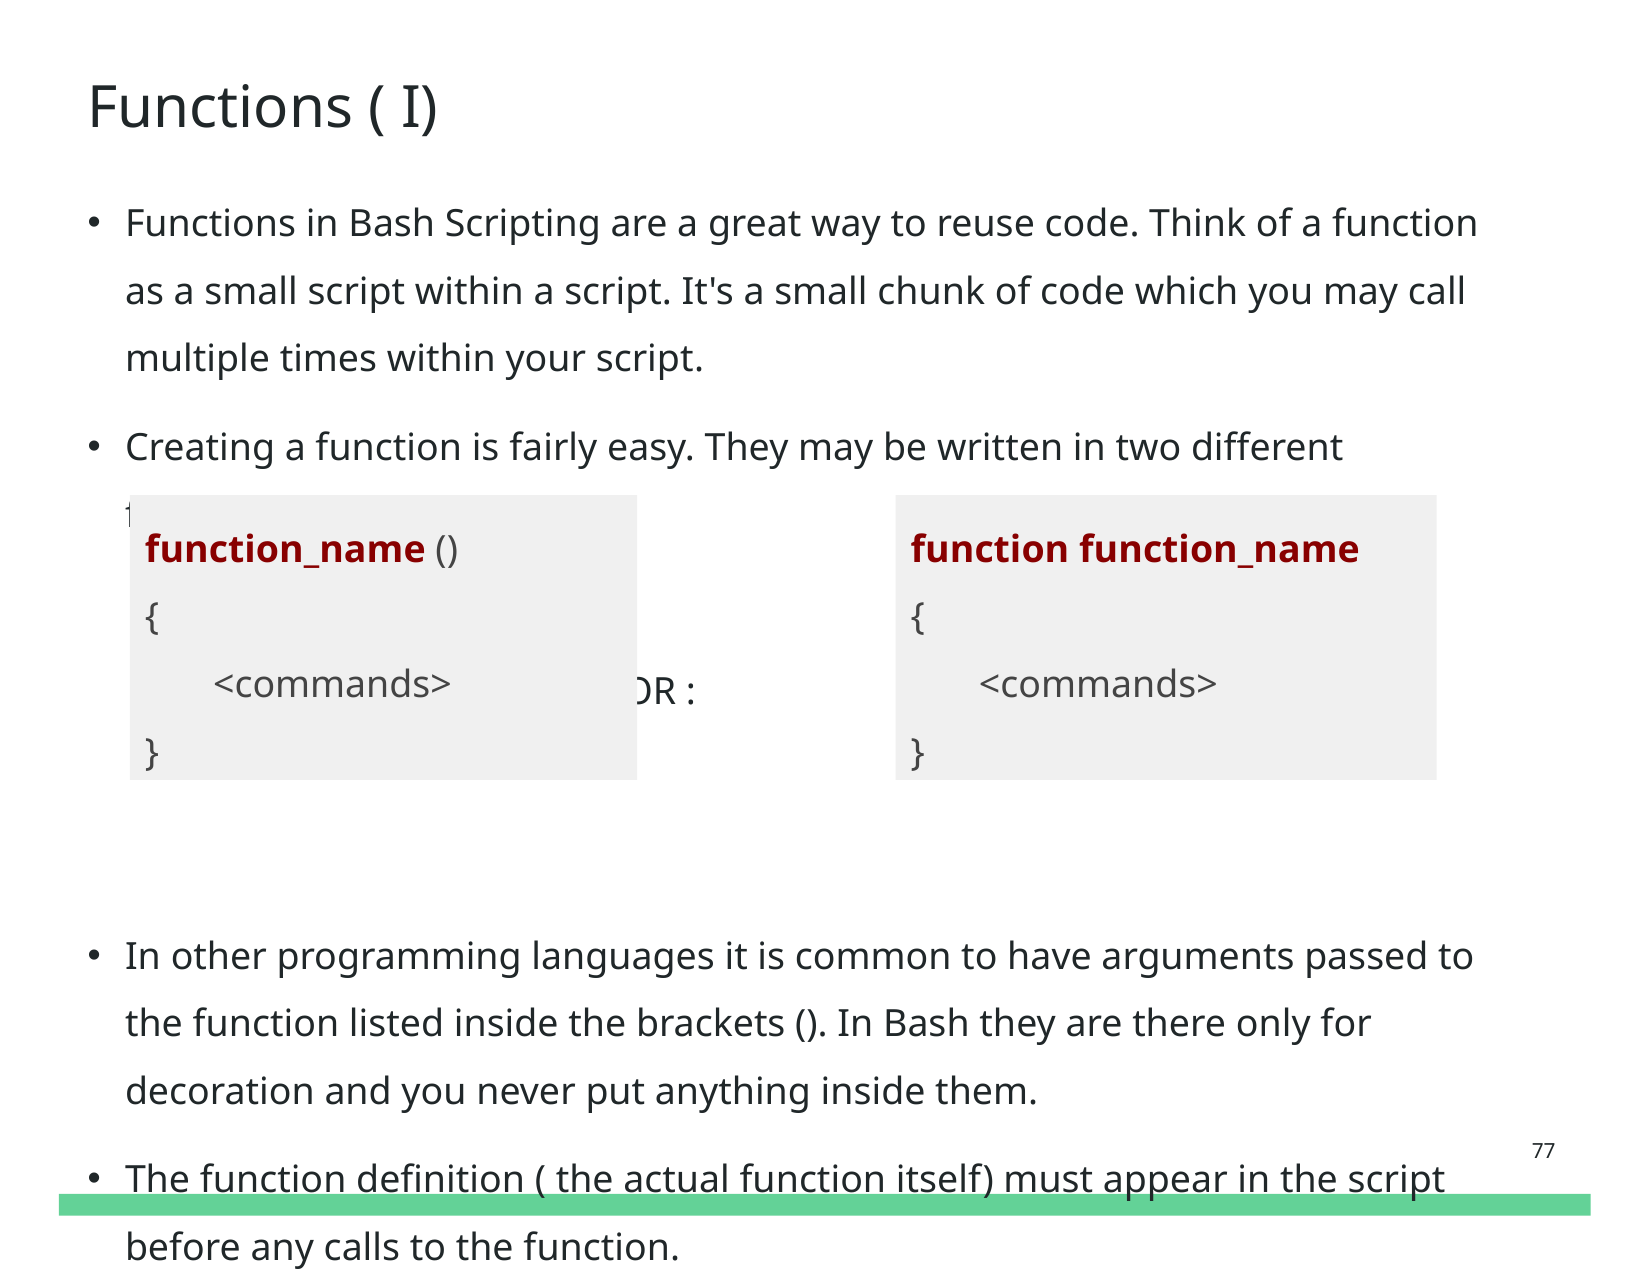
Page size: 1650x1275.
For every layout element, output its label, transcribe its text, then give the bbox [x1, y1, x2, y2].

text_box function function_name { <commands> } [895, 495, 1437, 780]
list Functions in Bash Scripting are a great way to reuse code. Think of a function as a small script within a script. It's a small chunk of code which you may call multiple times within your script. Creating a function is fairly easy. They may be written in two different formats: OR : In other programming languages it is common to have arguments passed to the function listed inside the brackets (). In Bash they are there only for decoration and you never put anything inside them. The function definition ( the actual function itself) must appear in the script before any calls to the function. . [87, 176, 1491, 265]
text_box function_name () { <commands> } [129, 495, 638, 780]
text_box 77 [1478, 1107, 1571, 1197]
title Functions ( I) [87, 42, 1588, 175]
